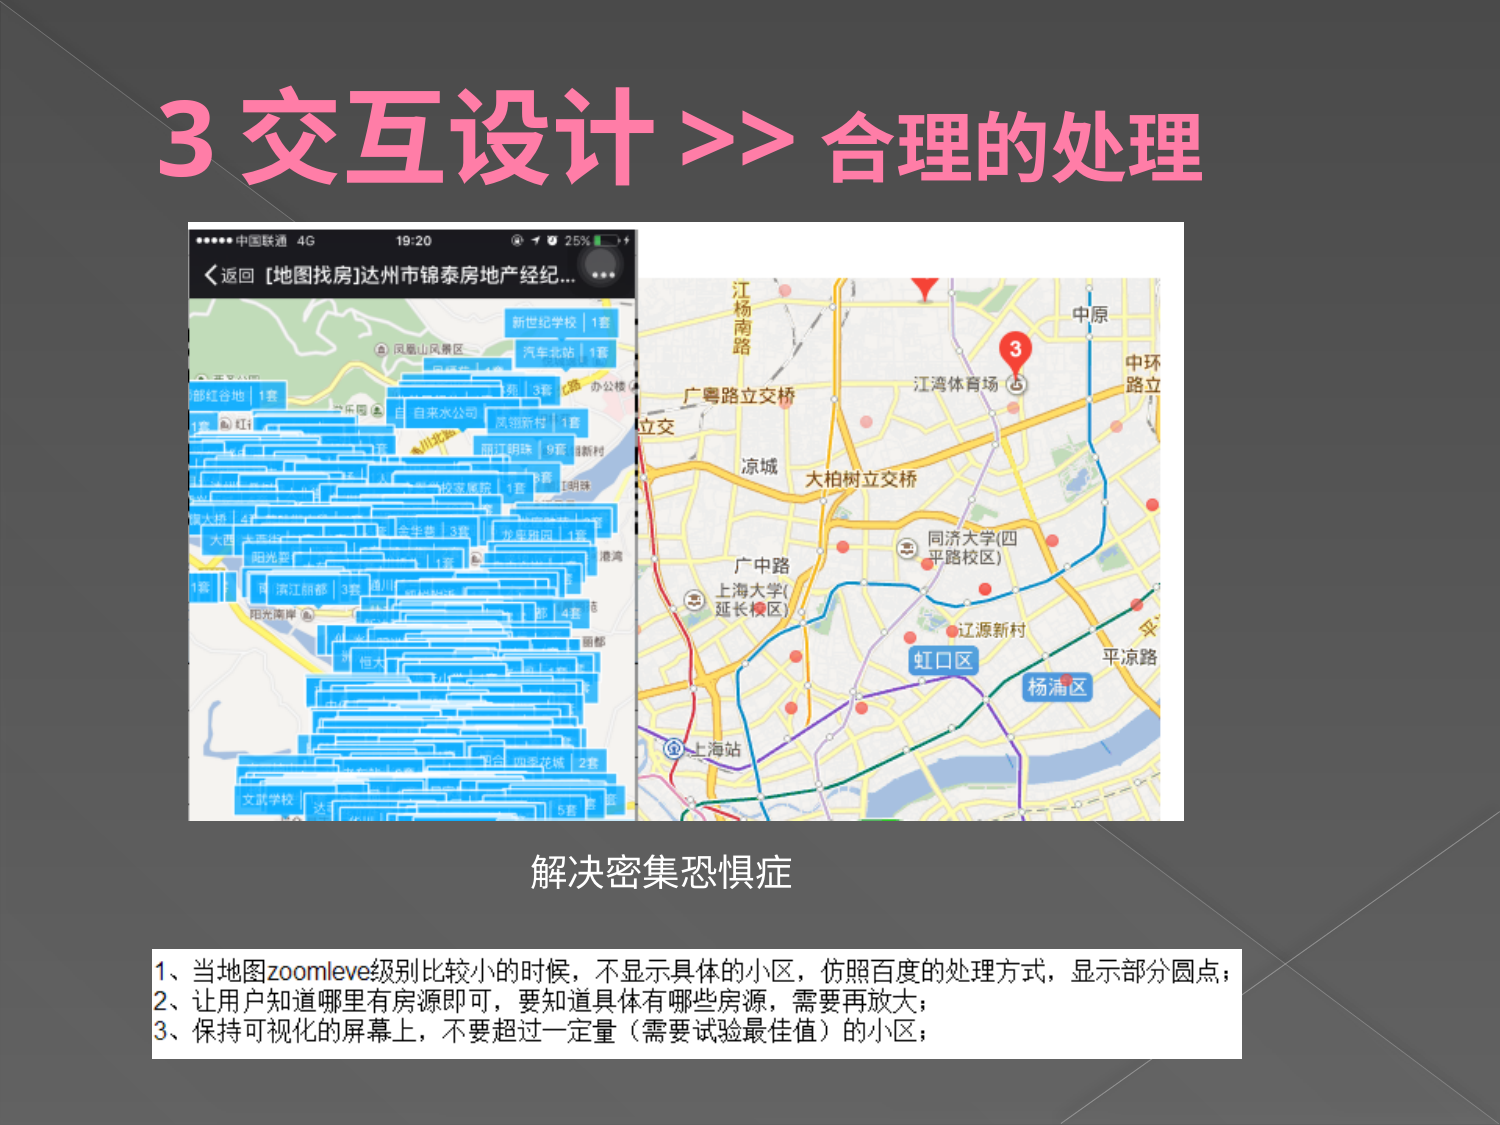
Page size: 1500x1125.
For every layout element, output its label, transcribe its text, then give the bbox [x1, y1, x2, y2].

picture [152, 948, 1242, 1059]
picture [187, 222, 1184, 822]
title 3交互设计>>合理的处理 [75, 35, 1442, 235]
text_box 解决密集恐惧症 [515, 841, 809, 902]
